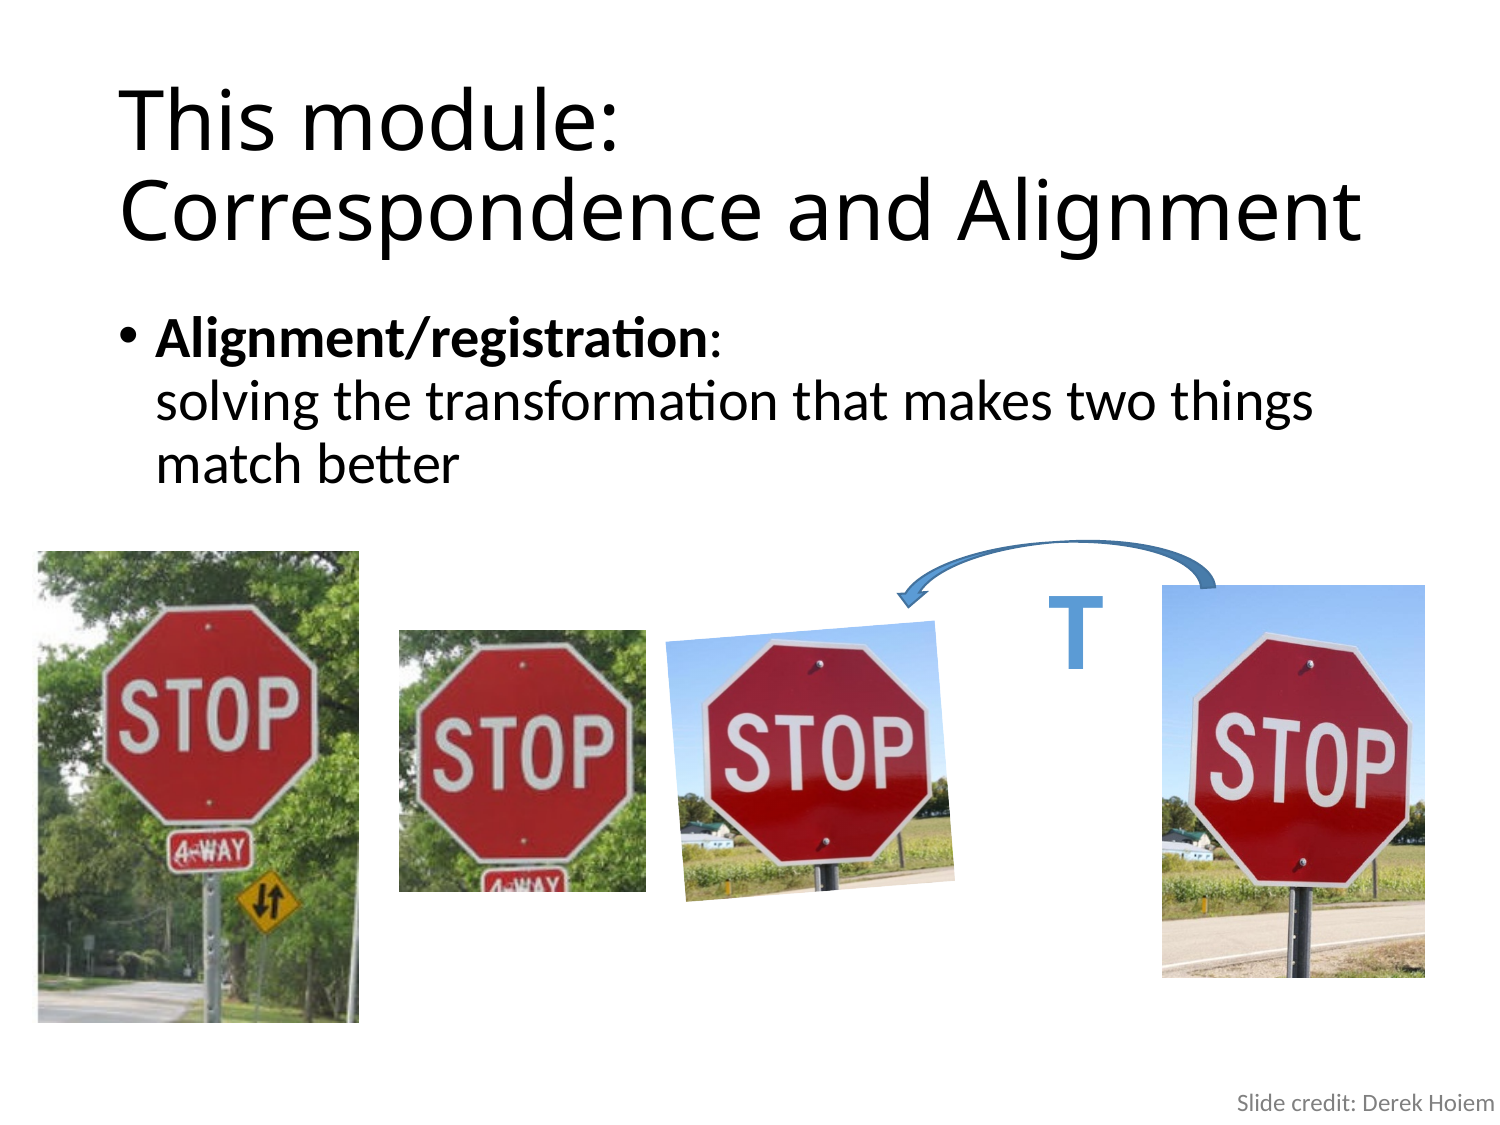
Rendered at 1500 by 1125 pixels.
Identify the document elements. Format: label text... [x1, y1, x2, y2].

title This module: Correspondence and Alignment [103, 59, 1397, 278]
picture [32, 551, 359, 1023]
text_box Slide credit: Derek Hoiem [1222, 1079, 1500, 1125]
picture [1162, 585, 1425, 978]
text_box T [1033, 549, 1084, 700]
picture [666, 621, 955, 902]
text_box [896, 539, 1216, 609]
list Alignment/registration: solving the transformation that makes two things match better [103, 299, 1397, 1014]
picture [399, 630, 646, 892]
